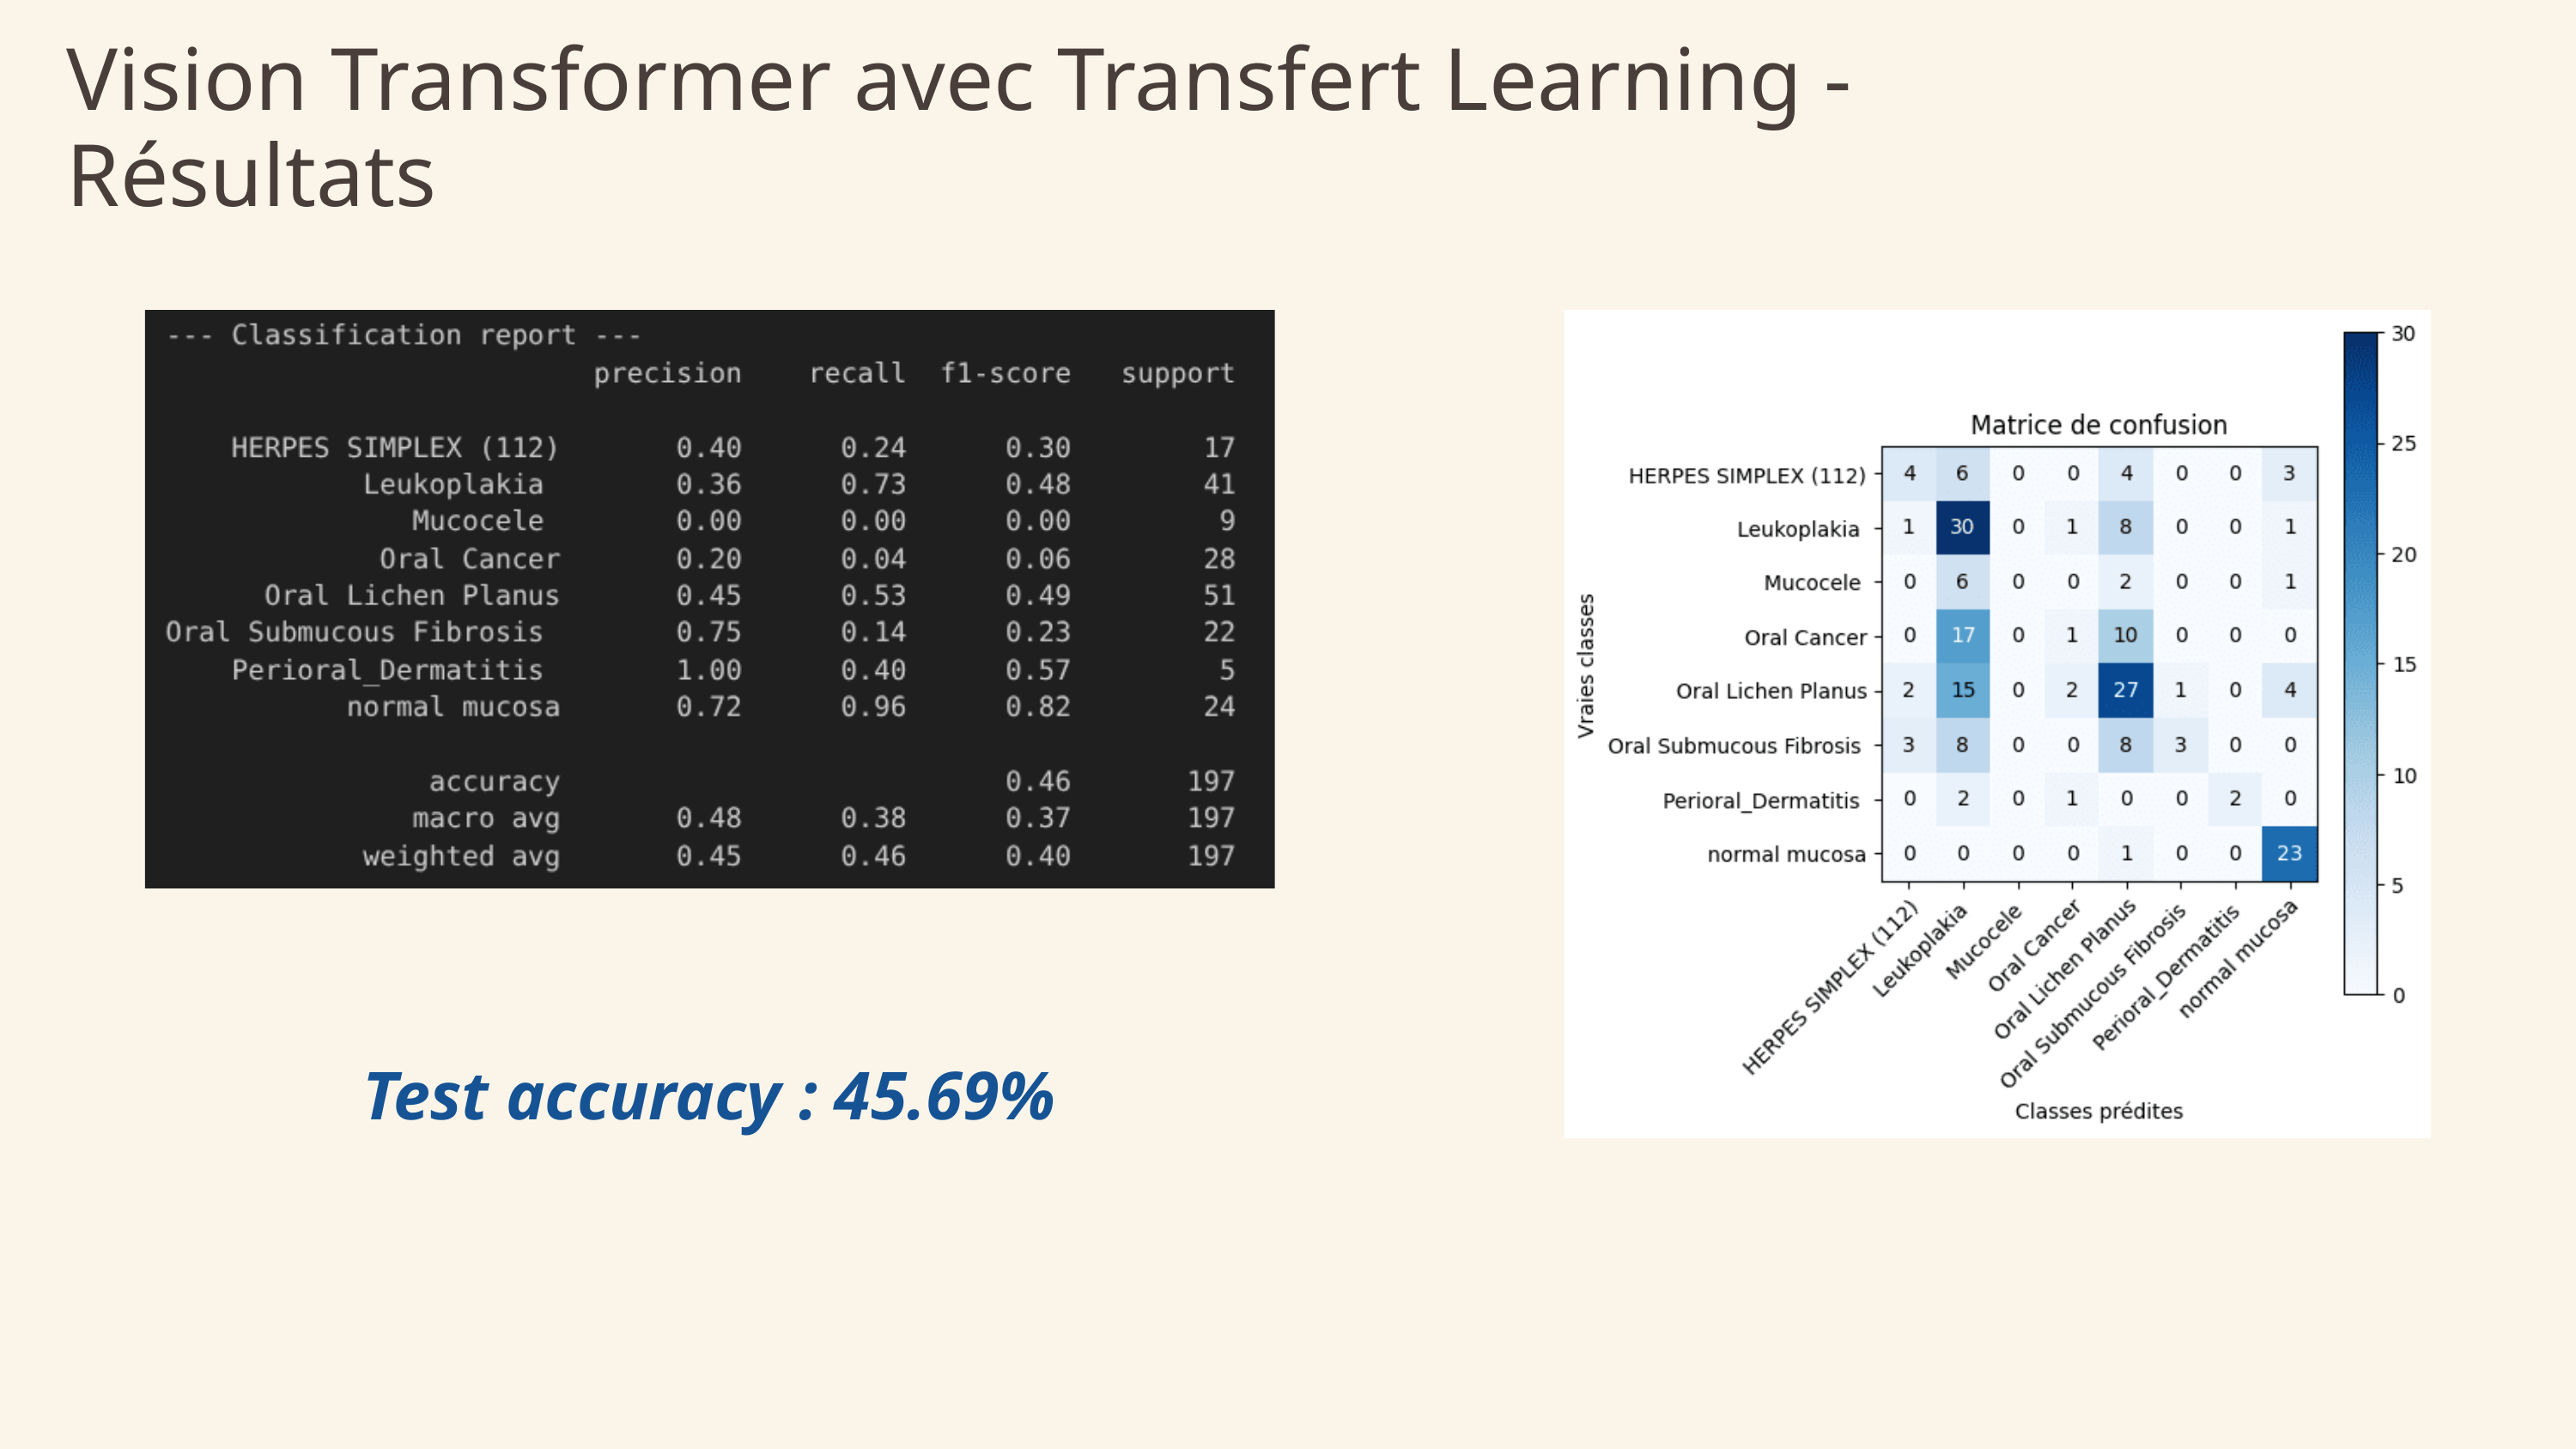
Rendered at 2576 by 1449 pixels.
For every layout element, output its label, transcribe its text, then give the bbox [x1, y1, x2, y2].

text_box Test accuracy : 45.69% [144, 1058, 1275, 1133]
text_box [1564, 310, 2432, 1139]
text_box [144, 310, 1275, 888]
text_box Vision Transformer avec Transfert Learning - Résultats [66, 31, 1932, 224]
